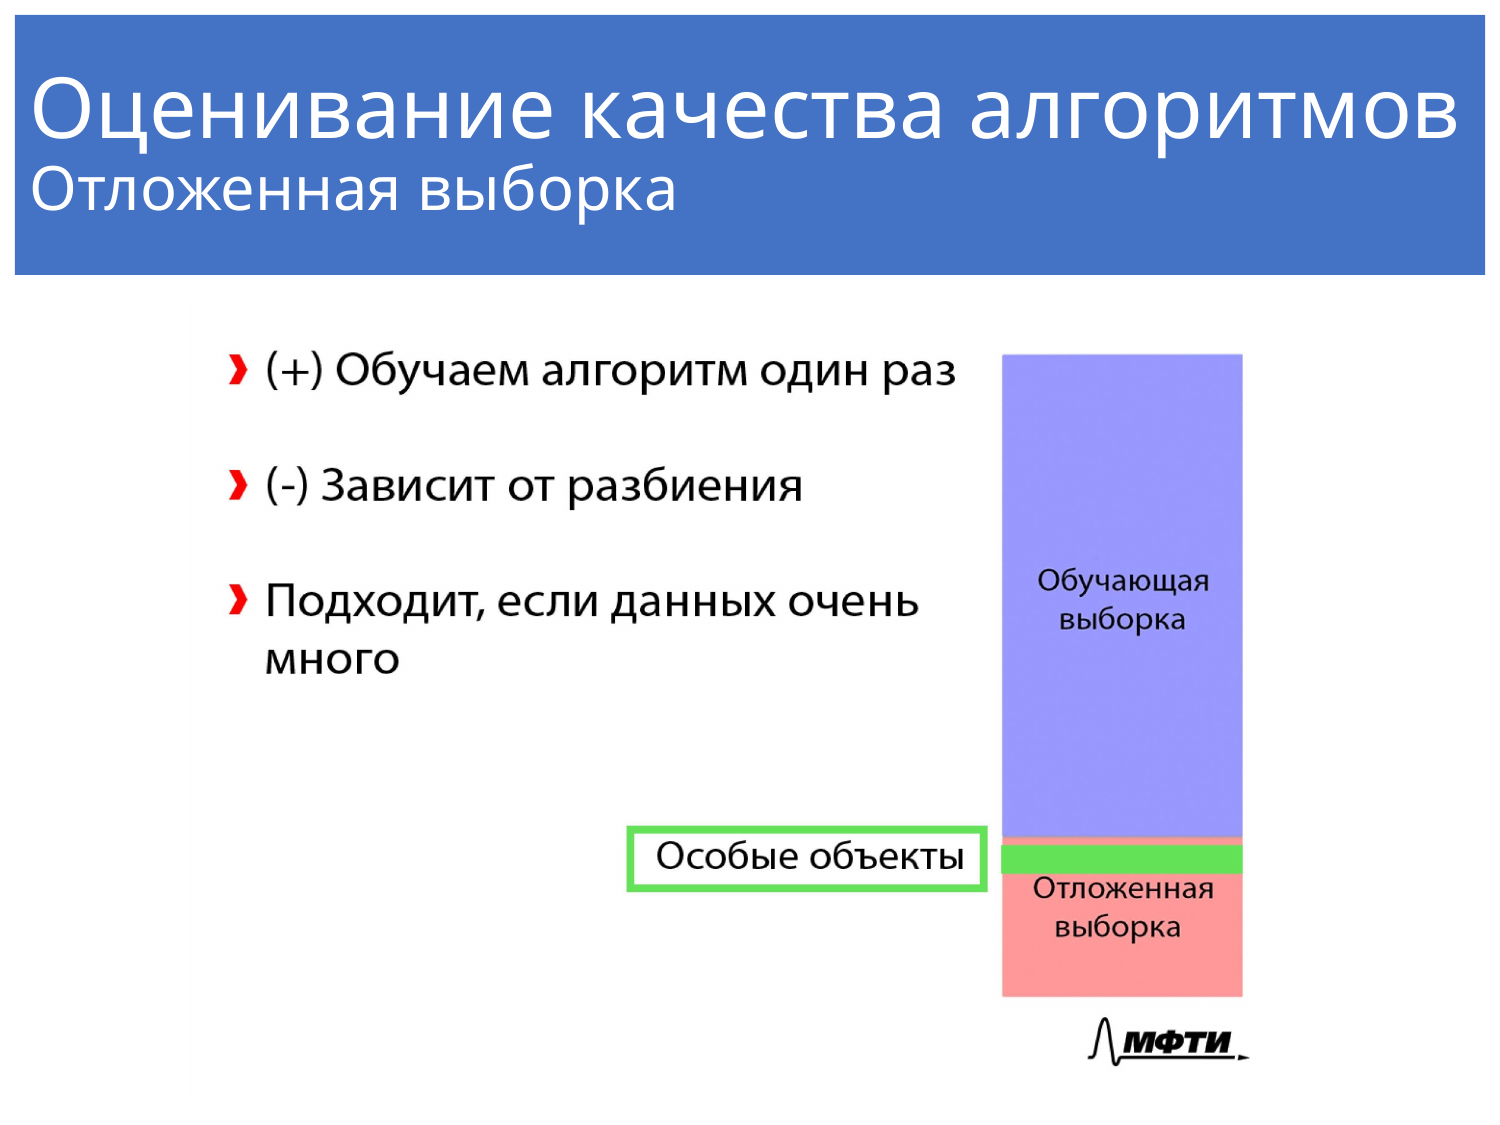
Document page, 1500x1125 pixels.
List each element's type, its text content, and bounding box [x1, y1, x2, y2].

title Оценивание качества алгоритмов Отложенная выборка [14, 14, 1486, 275]
picture [189, 304, 1293, 1102]
